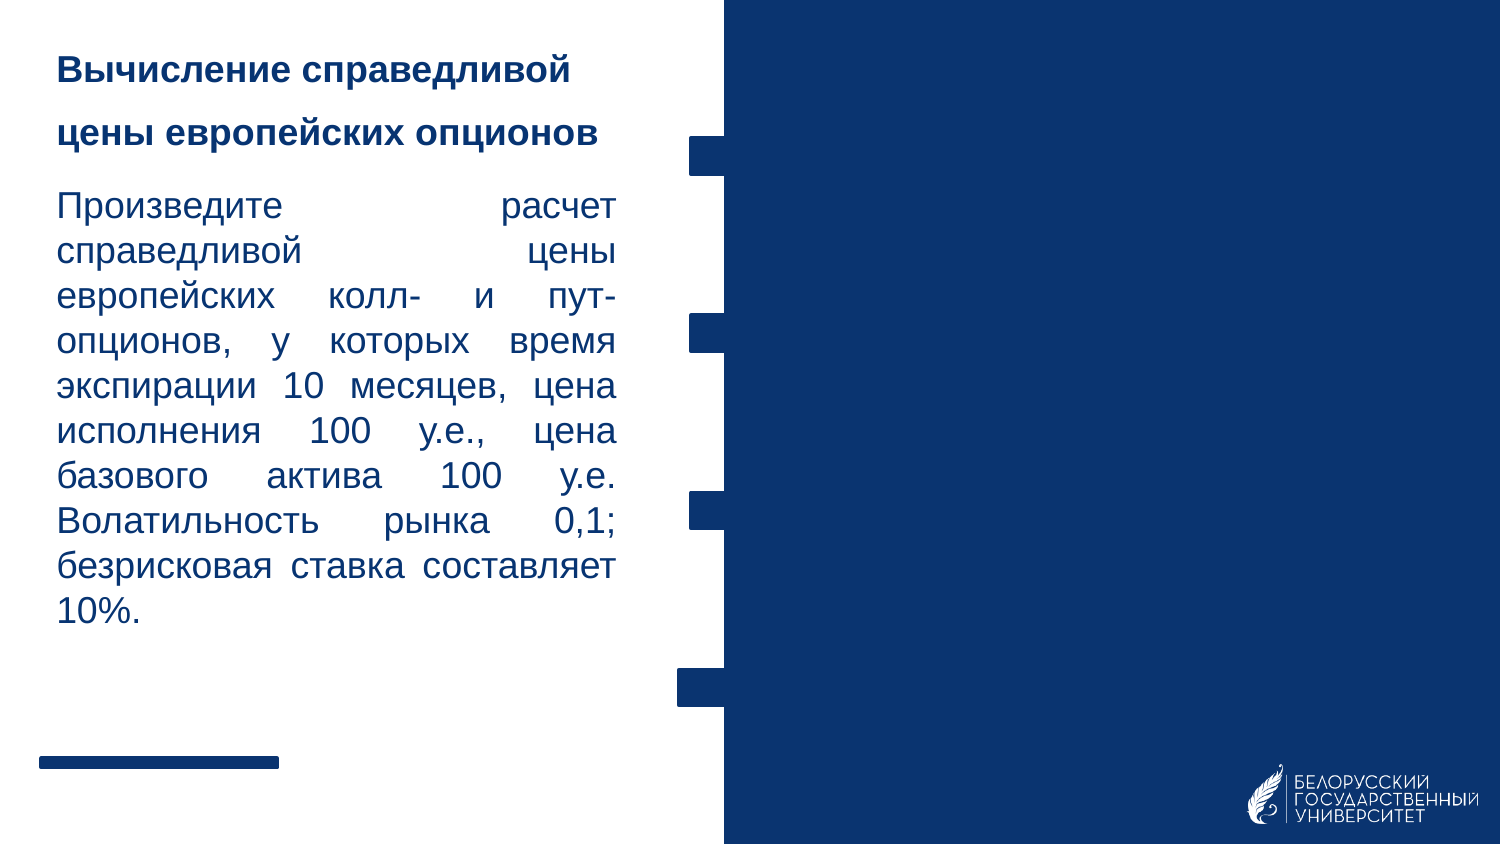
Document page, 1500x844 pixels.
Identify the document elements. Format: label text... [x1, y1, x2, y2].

list Произведите расчет справедливой цены европейских колл- и пут-опционов, у которых время экспирации 10 месяцев, цена исполнения 100 у.е., цена базового актива 100 у.е. Волатильность рынка 0,1; безрисковая ставка составляет 10%. [41, 173, 632, 706]
list Вычисление справедливой цены европейских опционов [41, 20, 680, 139]
picture [1246, 764, 1478, 824]
